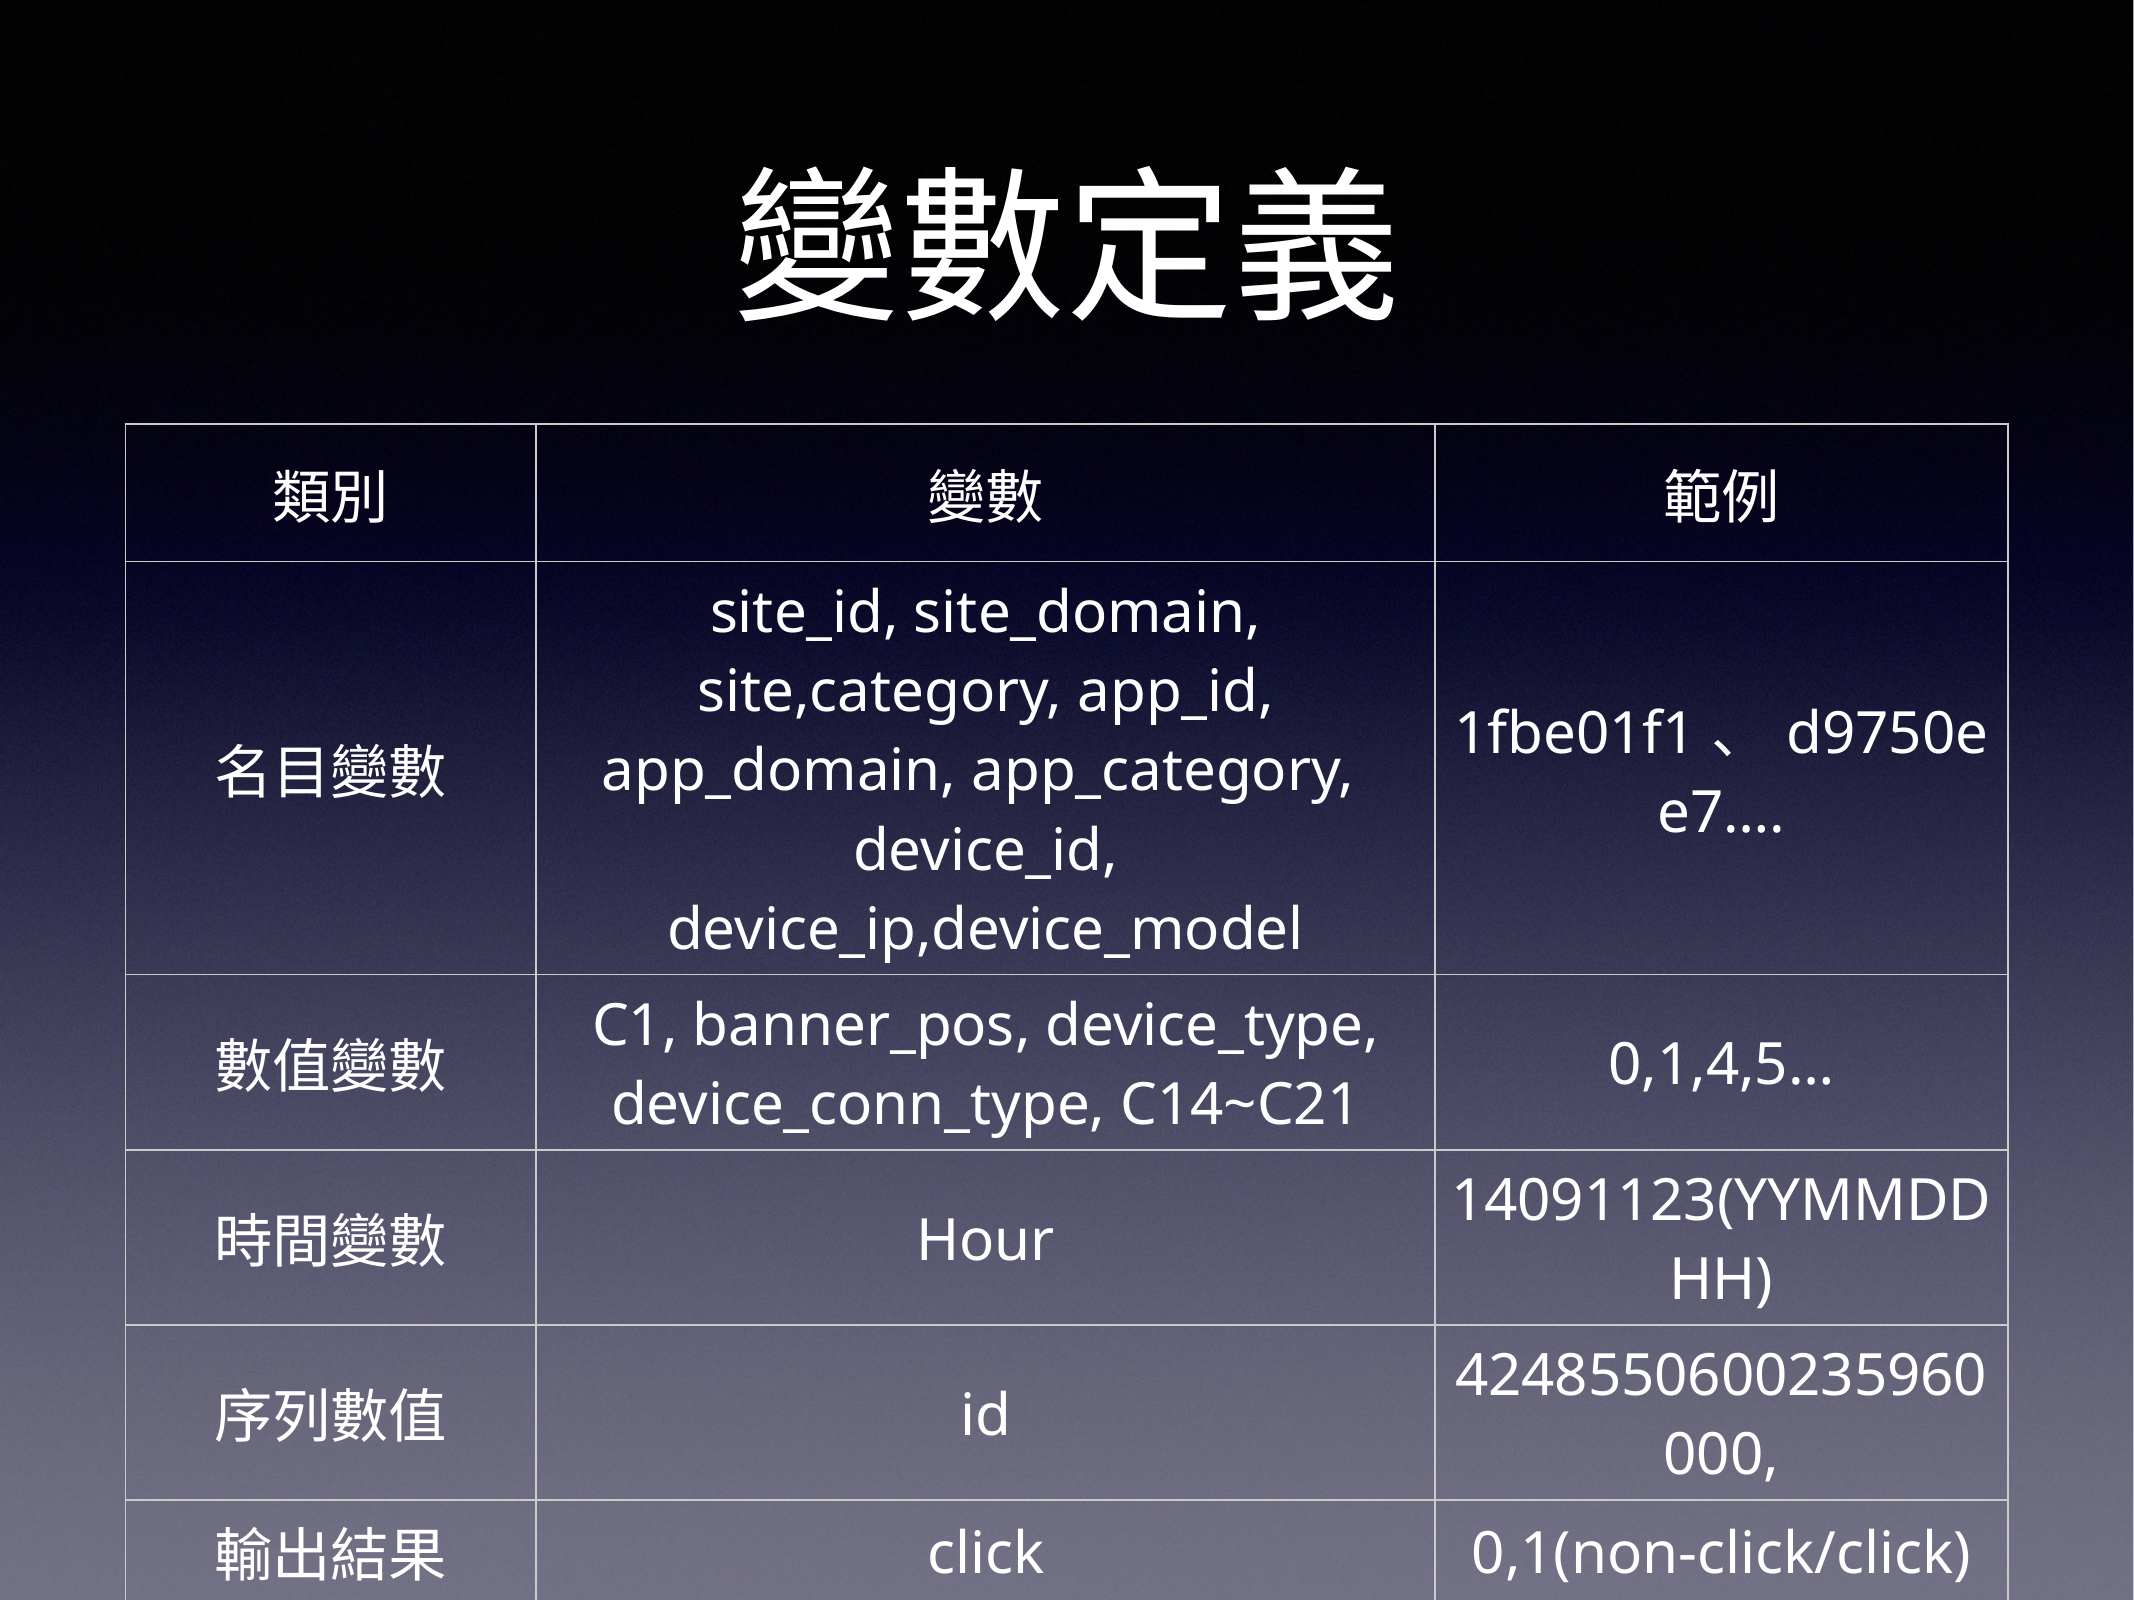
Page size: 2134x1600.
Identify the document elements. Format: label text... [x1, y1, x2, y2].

table_cell 4248550600235960000, [1436, 1326, 2007, 1499]
table_cell 0,1(non-click/click) [1436, 1501, 2007, 1600]
table_header 變數 [537, 425, 1434, 561]
table_cell 輸出結果 [126, 1501, 535, 1600]
table_cell 0,1,4,5… [1436, 975, 2007, 1149]
table_cell 時間變數 [126, 1151, 535, 1324]
table_cell 名目變數 [126, 562, 535, 974]
table_header 範例 [1436, 425, 2007, 561]
table_header 類別 [126, 425, 535, 561]
table_cell site_id, site_domain, site,category, app_id, app_domain, app_category, device_id, device_ip,device_model [537, 562, 1434, 974]
table_cell C1, banner_pos, device_type, device_conn_type, C14~C21 [537, 975, 1434, 1149]
table_cell 14091123(YYMMDDHH) [1436, 1151, 2007, 1324]
table_cell 數值變數 [126, 975, 535, 1149]
table_cell id [537, 1326, 1434, 1499]
table_cell Hour [537, 1151, 1434, 1324]
title 變數定義 [155, 66, 1978, 416]
table_cell 序列數值 [126, 1326, 535, 1499]
picture [0, 0, 2134, 1600]
table_cell click [537, 1501, 1434, 1600]
table_cell 1fbe01f1、d9750ee7…. [1436, 562, 2007, 974]
